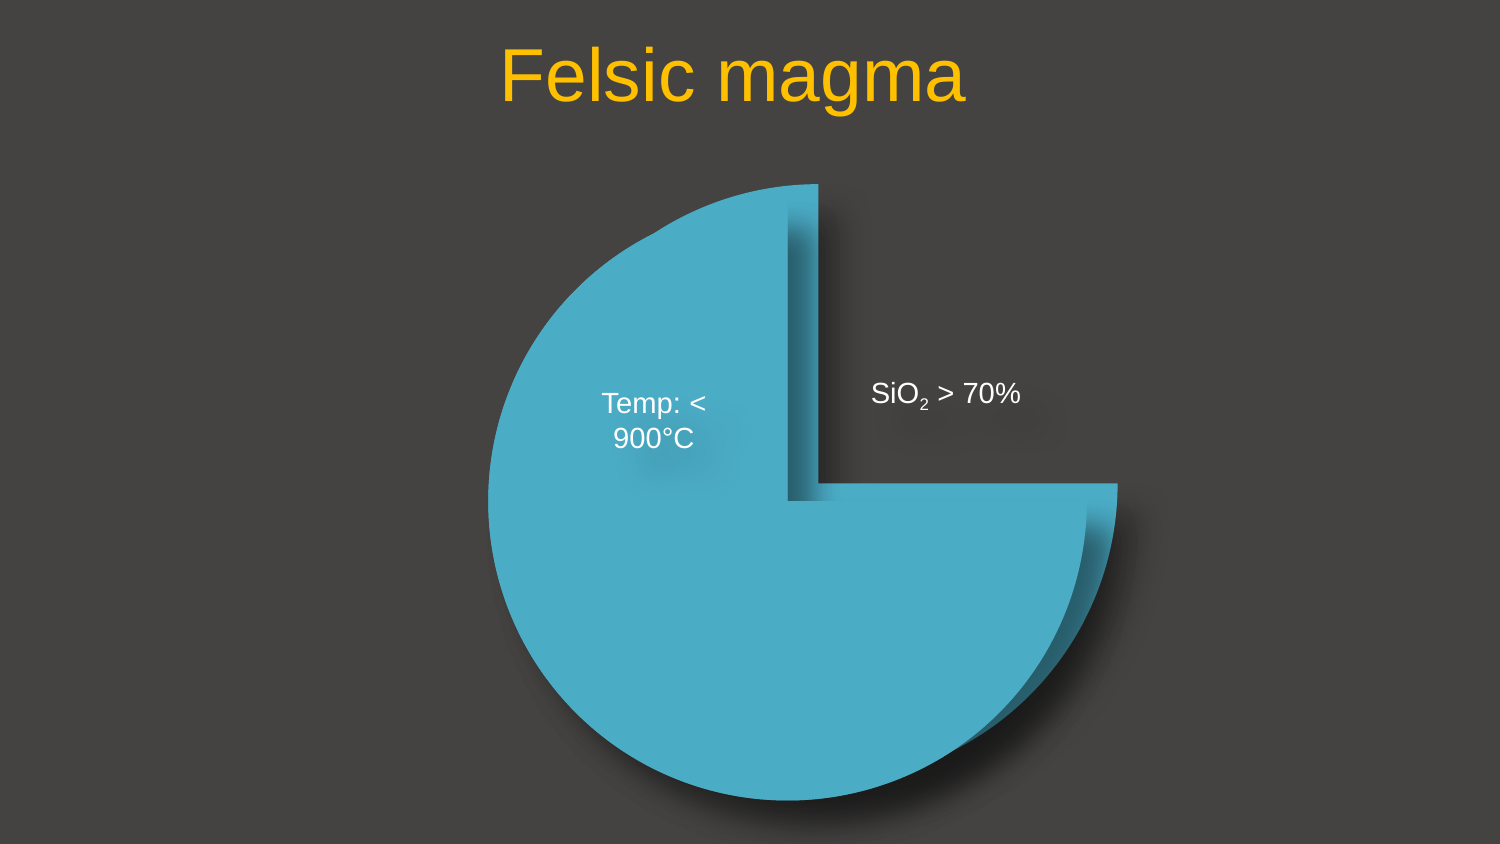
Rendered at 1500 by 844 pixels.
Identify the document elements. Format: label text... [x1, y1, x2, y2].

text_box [224, 96, 1351, 810]
title Felsic magma [27, 25, 1482, 118]
